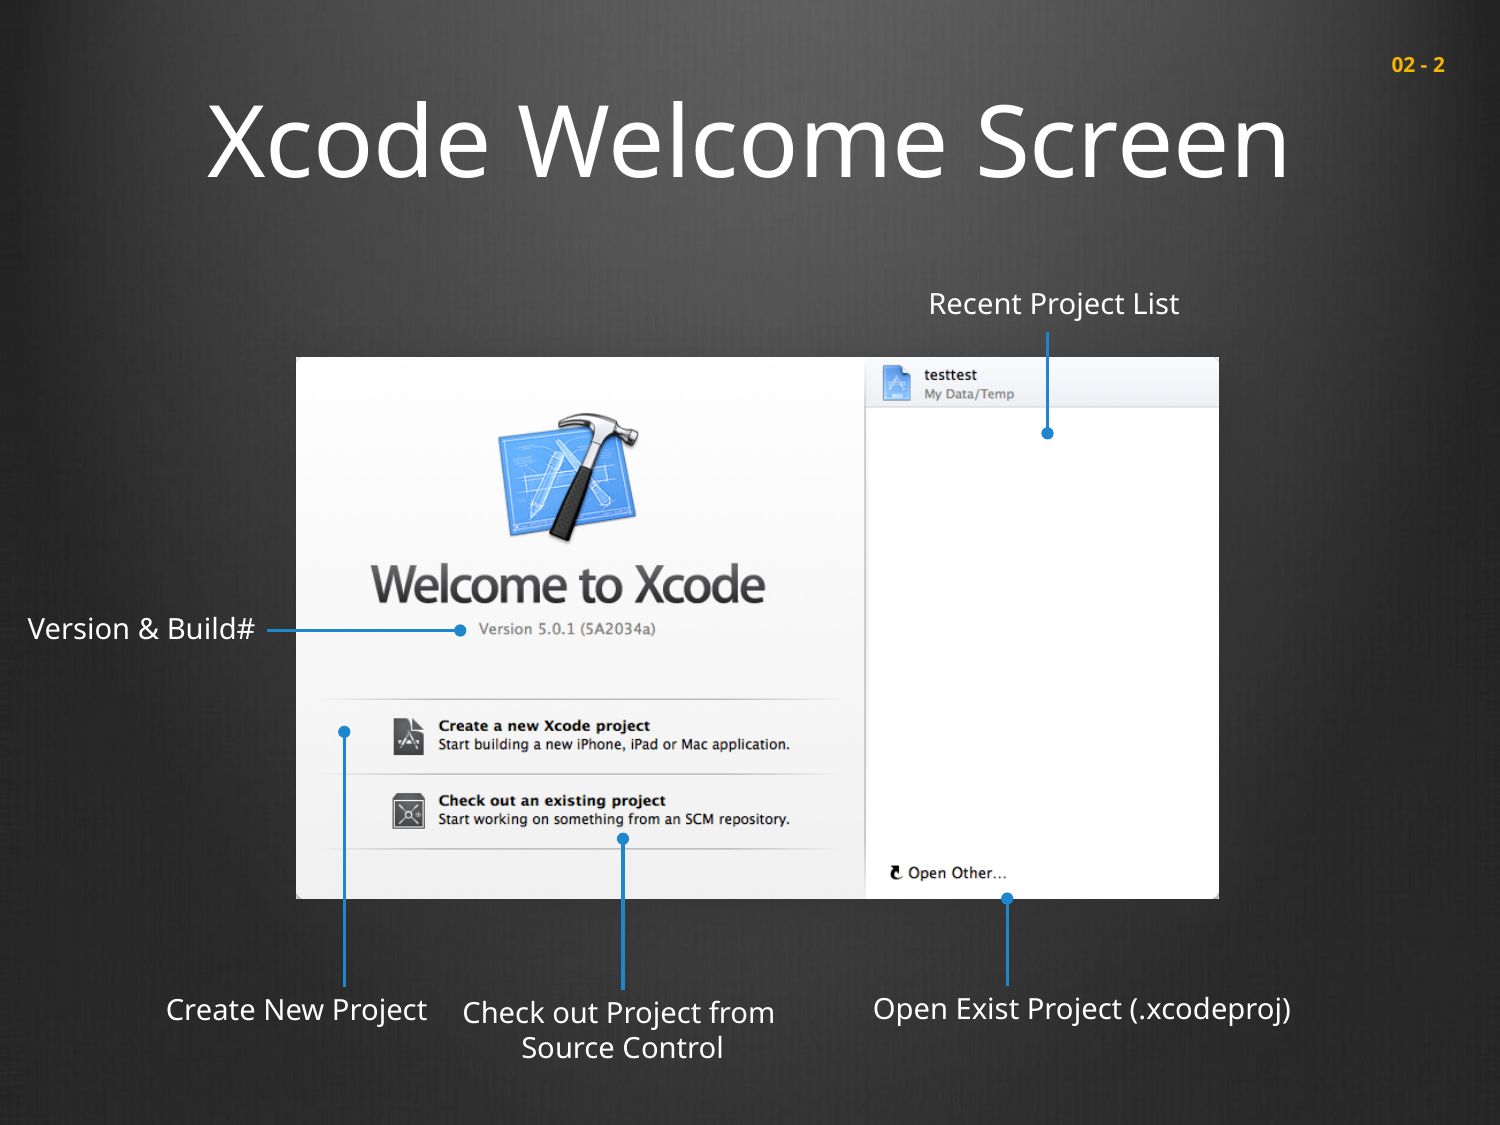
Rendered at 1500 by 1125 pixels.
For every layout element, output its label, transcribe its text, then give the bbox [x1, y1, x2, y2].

text_box Open Exist Project (.xcodeproj) [858, 982, 1306, 1033]
title Xcode Welcome Screen [112, 19, 1388, 255]
text_box 02 - 2 [1306, 43, 1460, 86]
text_box Create New Project [151, 983, 443, 1034]
picture [296, 357, 1219, 899]
text_box Check out Project from Source Control [447, 987, 798, 1072]
text_box Version & Build# [12, 603, 271, 653]
text_box Recent Project List [913, 277, 1195, 328]
